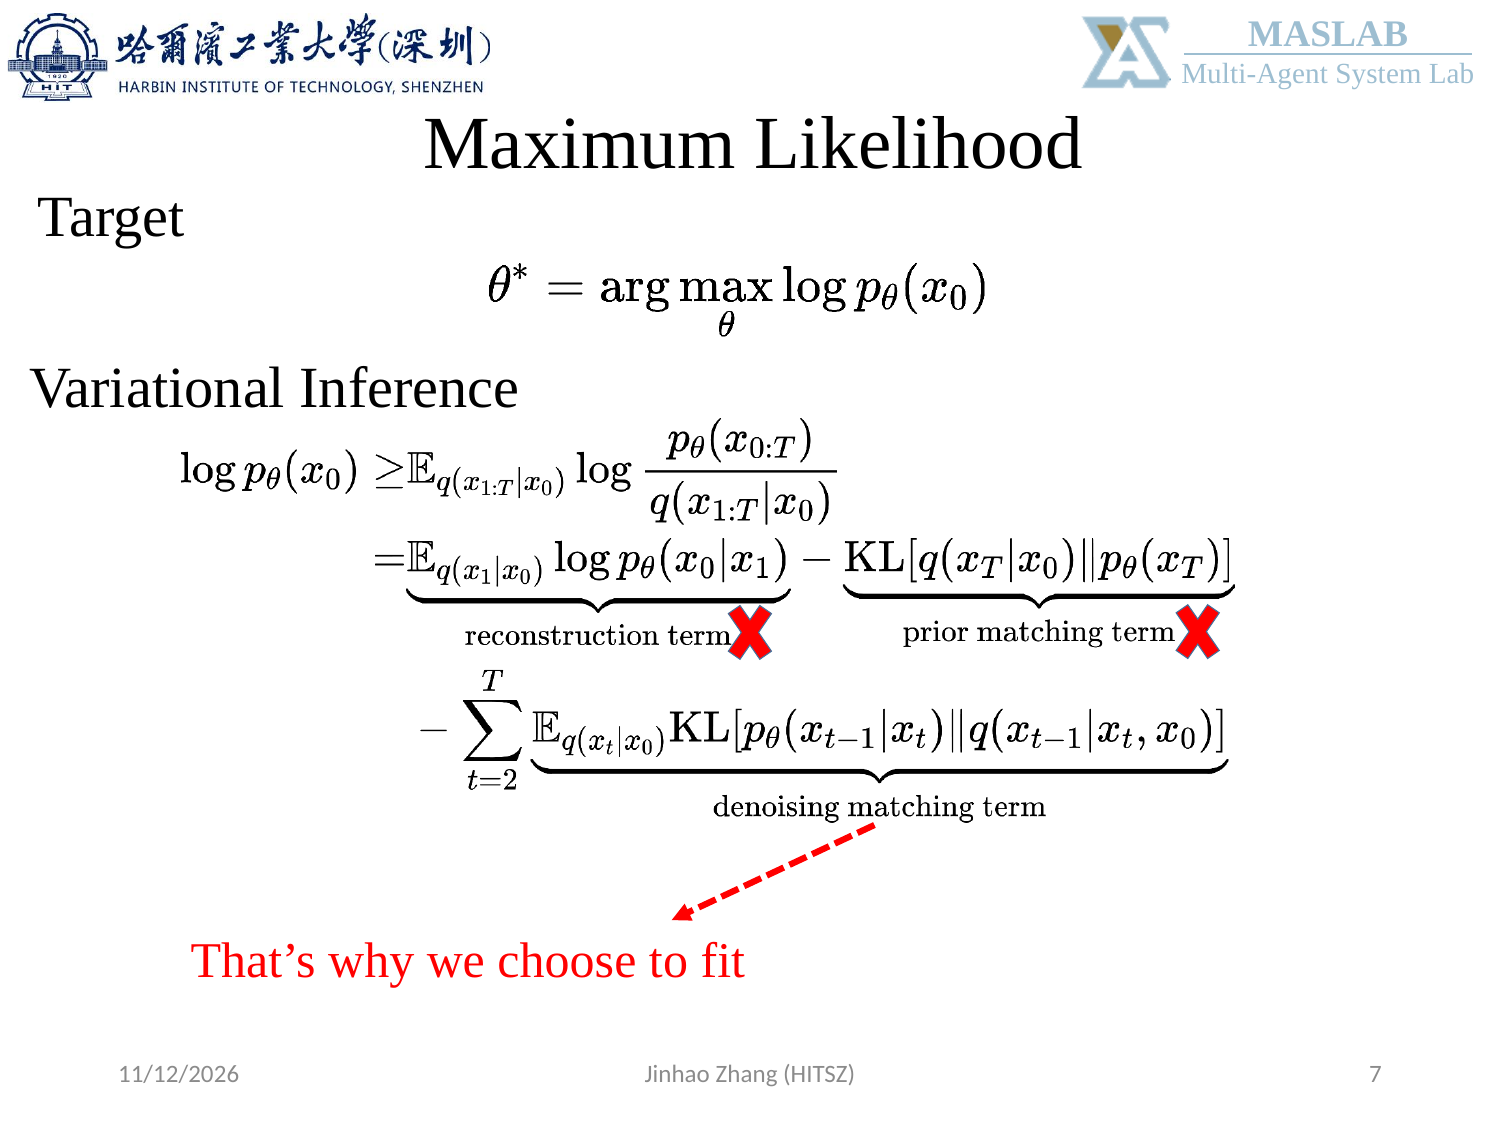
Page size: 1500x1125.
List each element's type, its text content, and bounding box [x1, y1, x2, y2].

picture [482, 256, 991, 343]
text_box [671, 824, 875, 920]
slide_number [103, 1042, 441, 1103]
slide_number 7 [1059, 1042, 1397, 1103]
footer Jinhao Zhang (HITSZ) [496, 1042, 1004, 1103]
text_box Maximum Likelihood [408, 86, 1229, 191]
picture [7, 13, 490, 103]
text_box Variational Inference [14, 341, 586, 427]
text_box Target [23, 170, 365, 256]
picture [167, 404, 1248, 837]
picture [1080, 15, 1171, 86]
